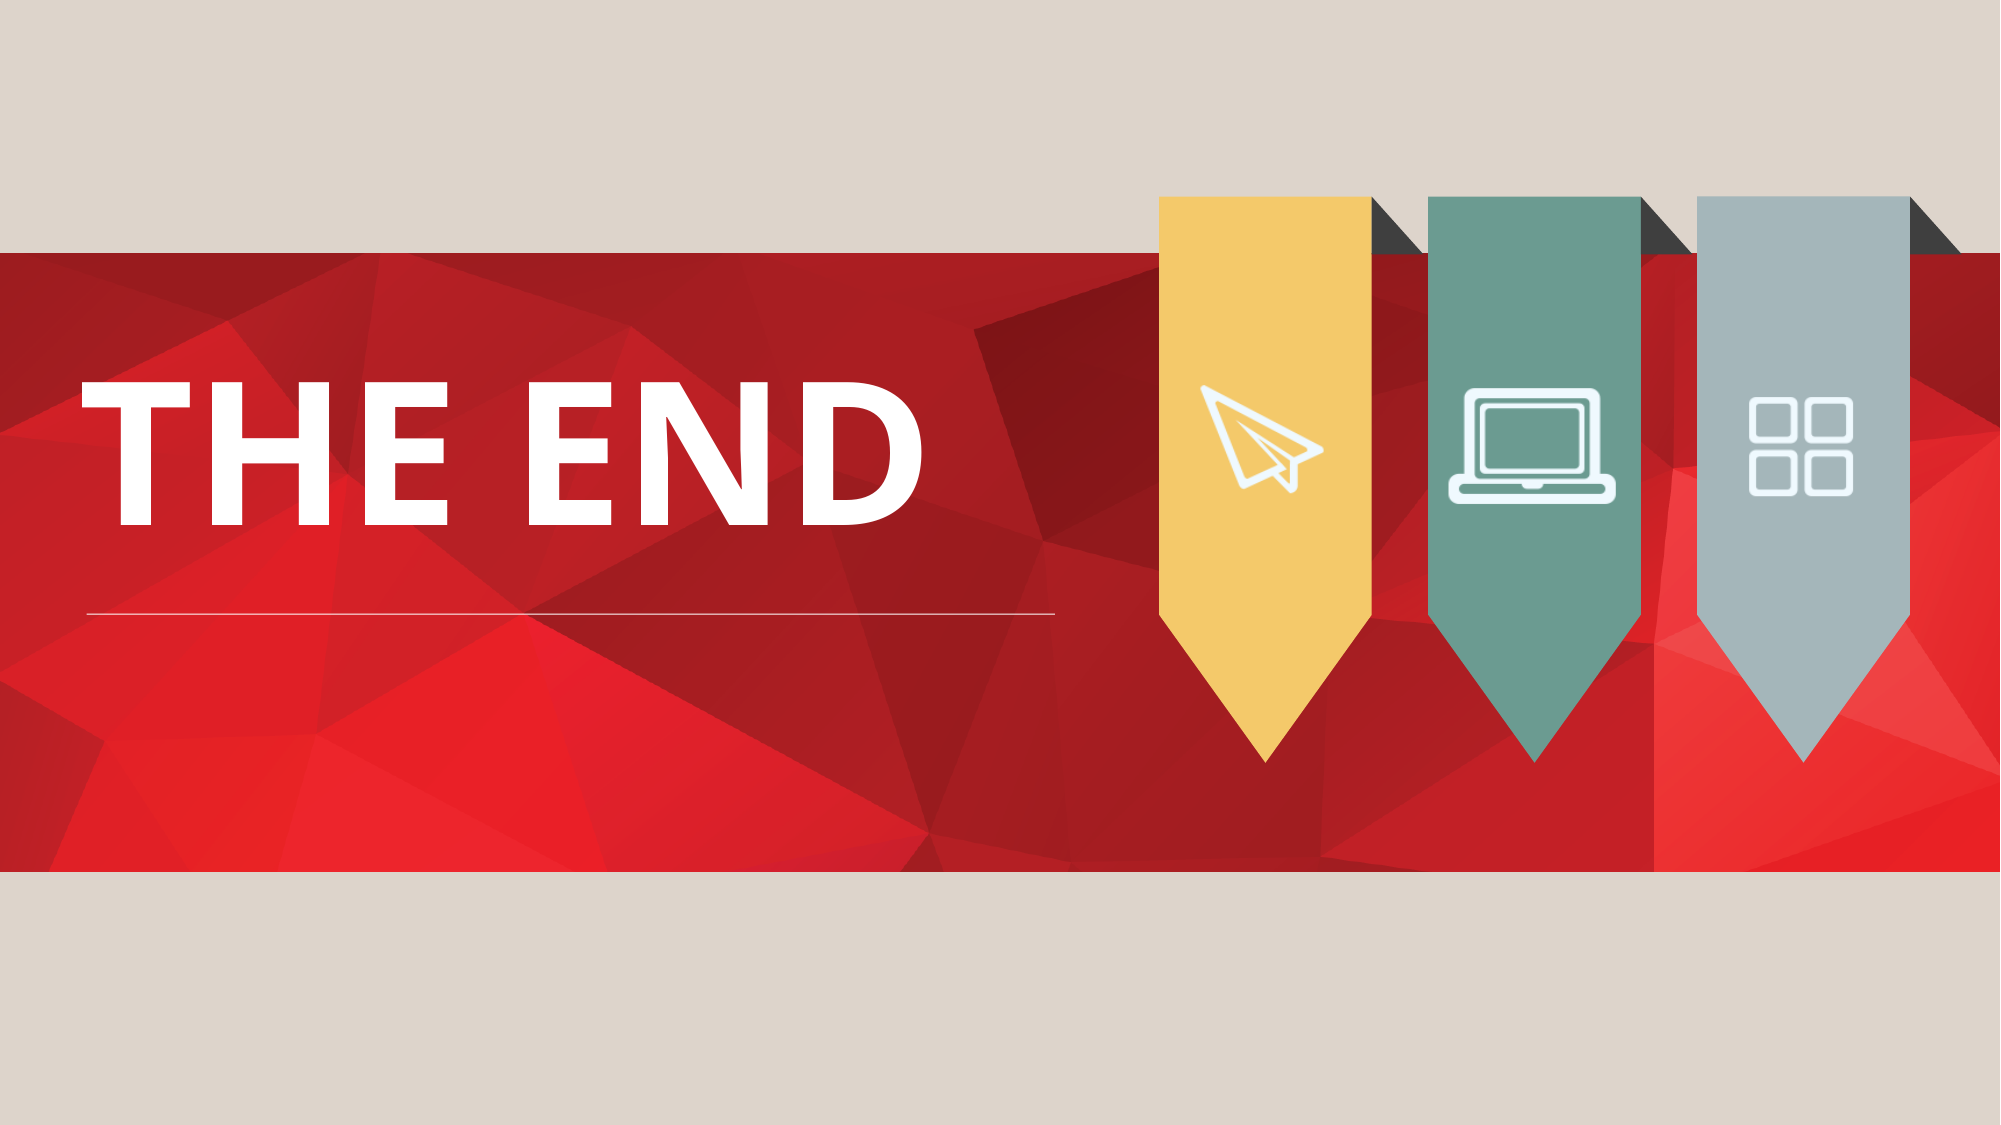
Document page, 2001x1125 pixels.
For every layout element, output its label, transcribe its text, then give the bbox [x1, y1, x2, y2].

text_box [0, 253, 2000, 872]
text_box THE END [64, 317, 1149, 573]
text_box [1158, 196, 1962, 763]
